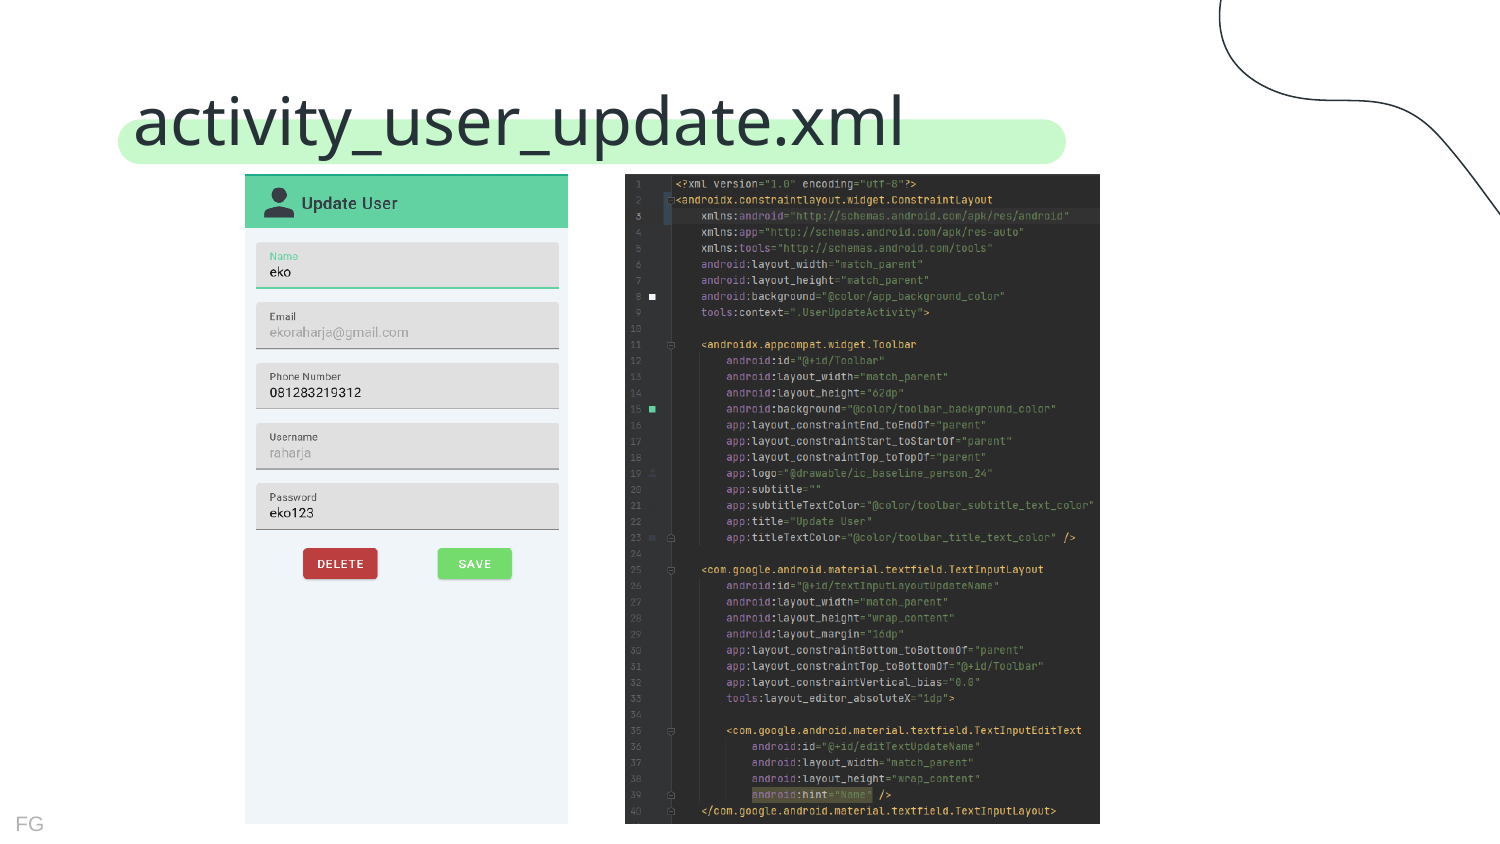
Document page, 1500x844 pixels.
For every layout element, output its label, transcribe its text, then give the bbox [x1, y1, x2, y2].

picture [625, 173, 1101, 824]
picture [244, 174, 569, 825]
text_box FG [0, 802, 60, 844]
title activity_user_update.xml [118, 63, 1382, 165]
